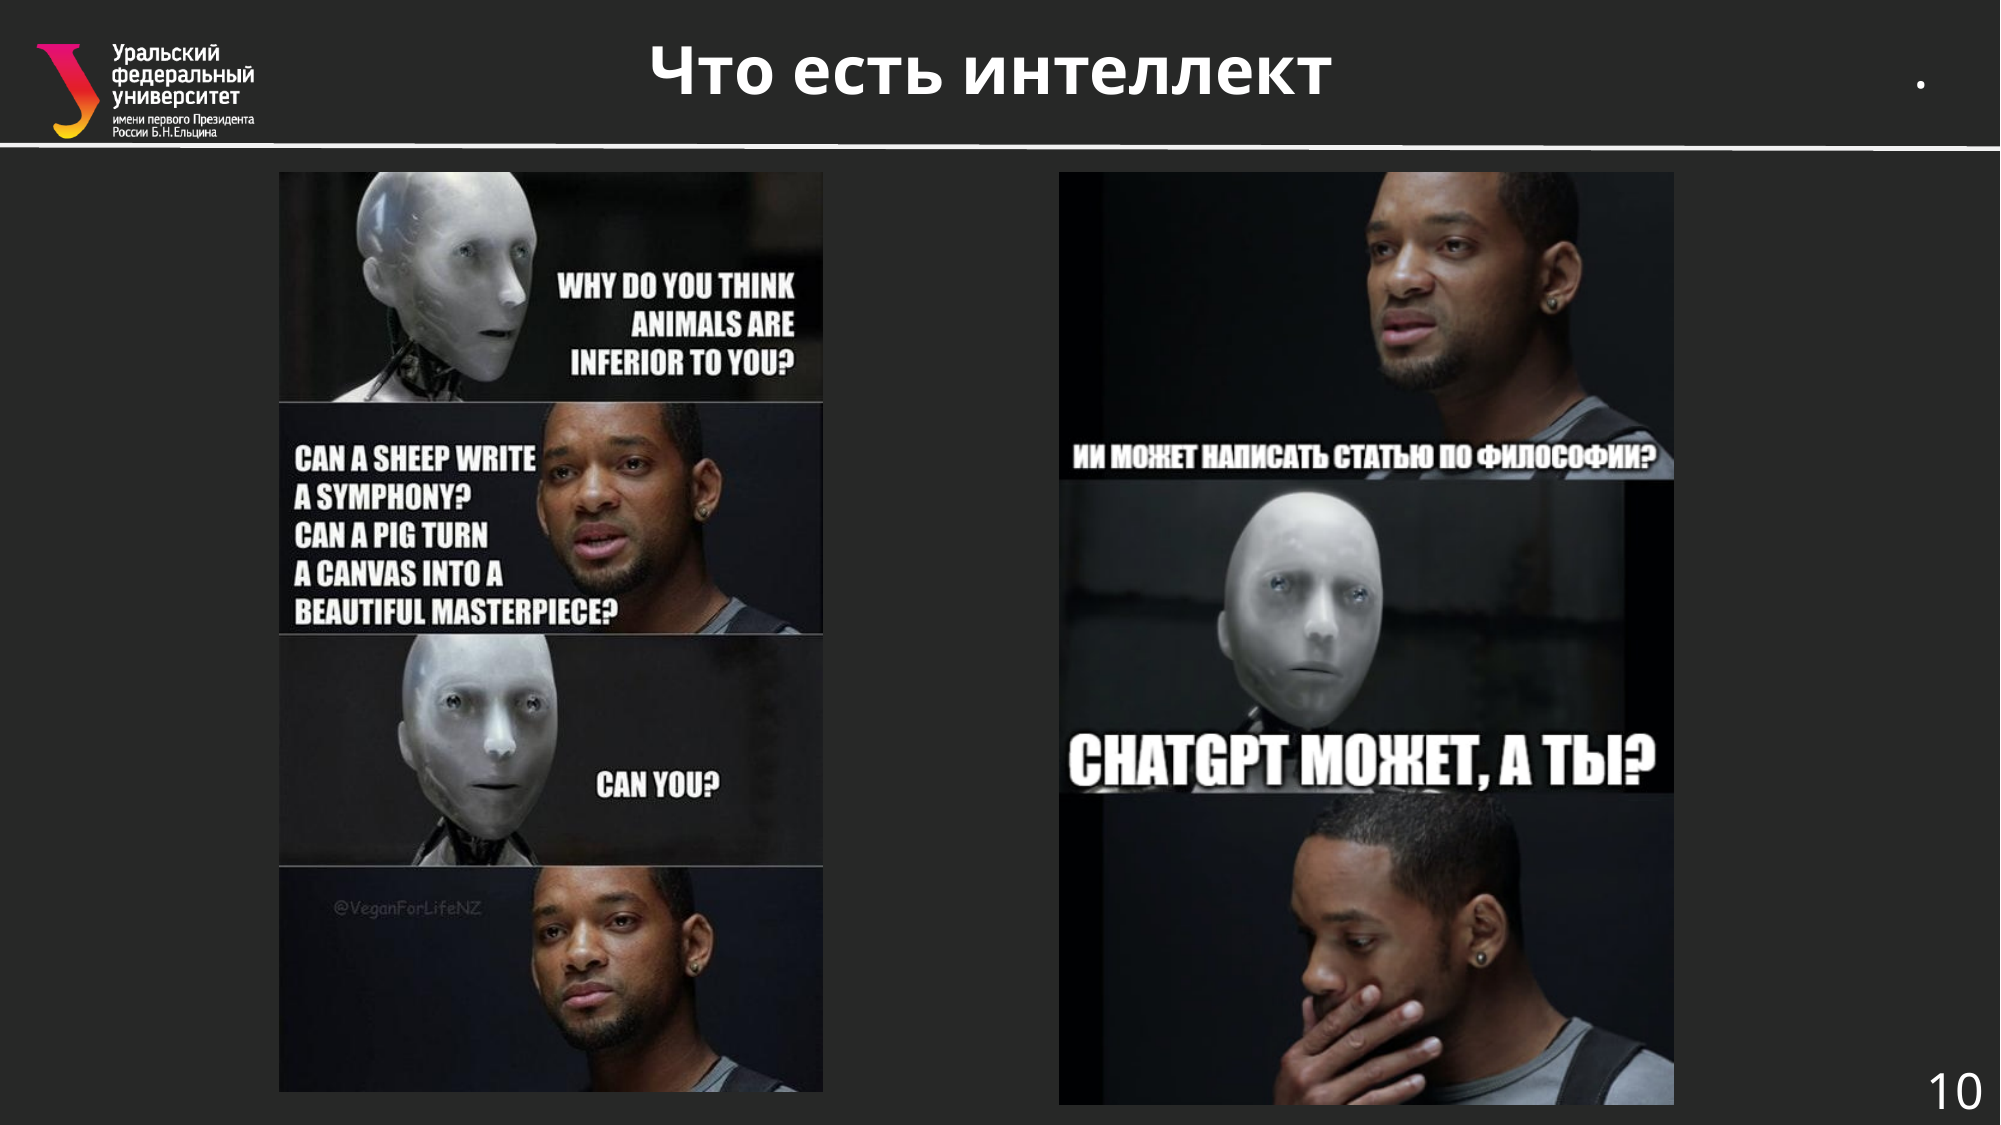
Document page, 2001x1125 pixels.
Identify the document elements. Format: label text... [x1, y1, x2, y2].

text_box . [1898, 22, 1945, 108]
title Что есть интеллект [350, 0, 1650, 136]
slide_number 10 [1841, 1062, 1999, 1125]
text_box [0, 144, 2000, 149]
picture [0, 149, 824, 1092]
picture [0, 0, 291, 144]
picture [1058, 172, 1674, 1105]
